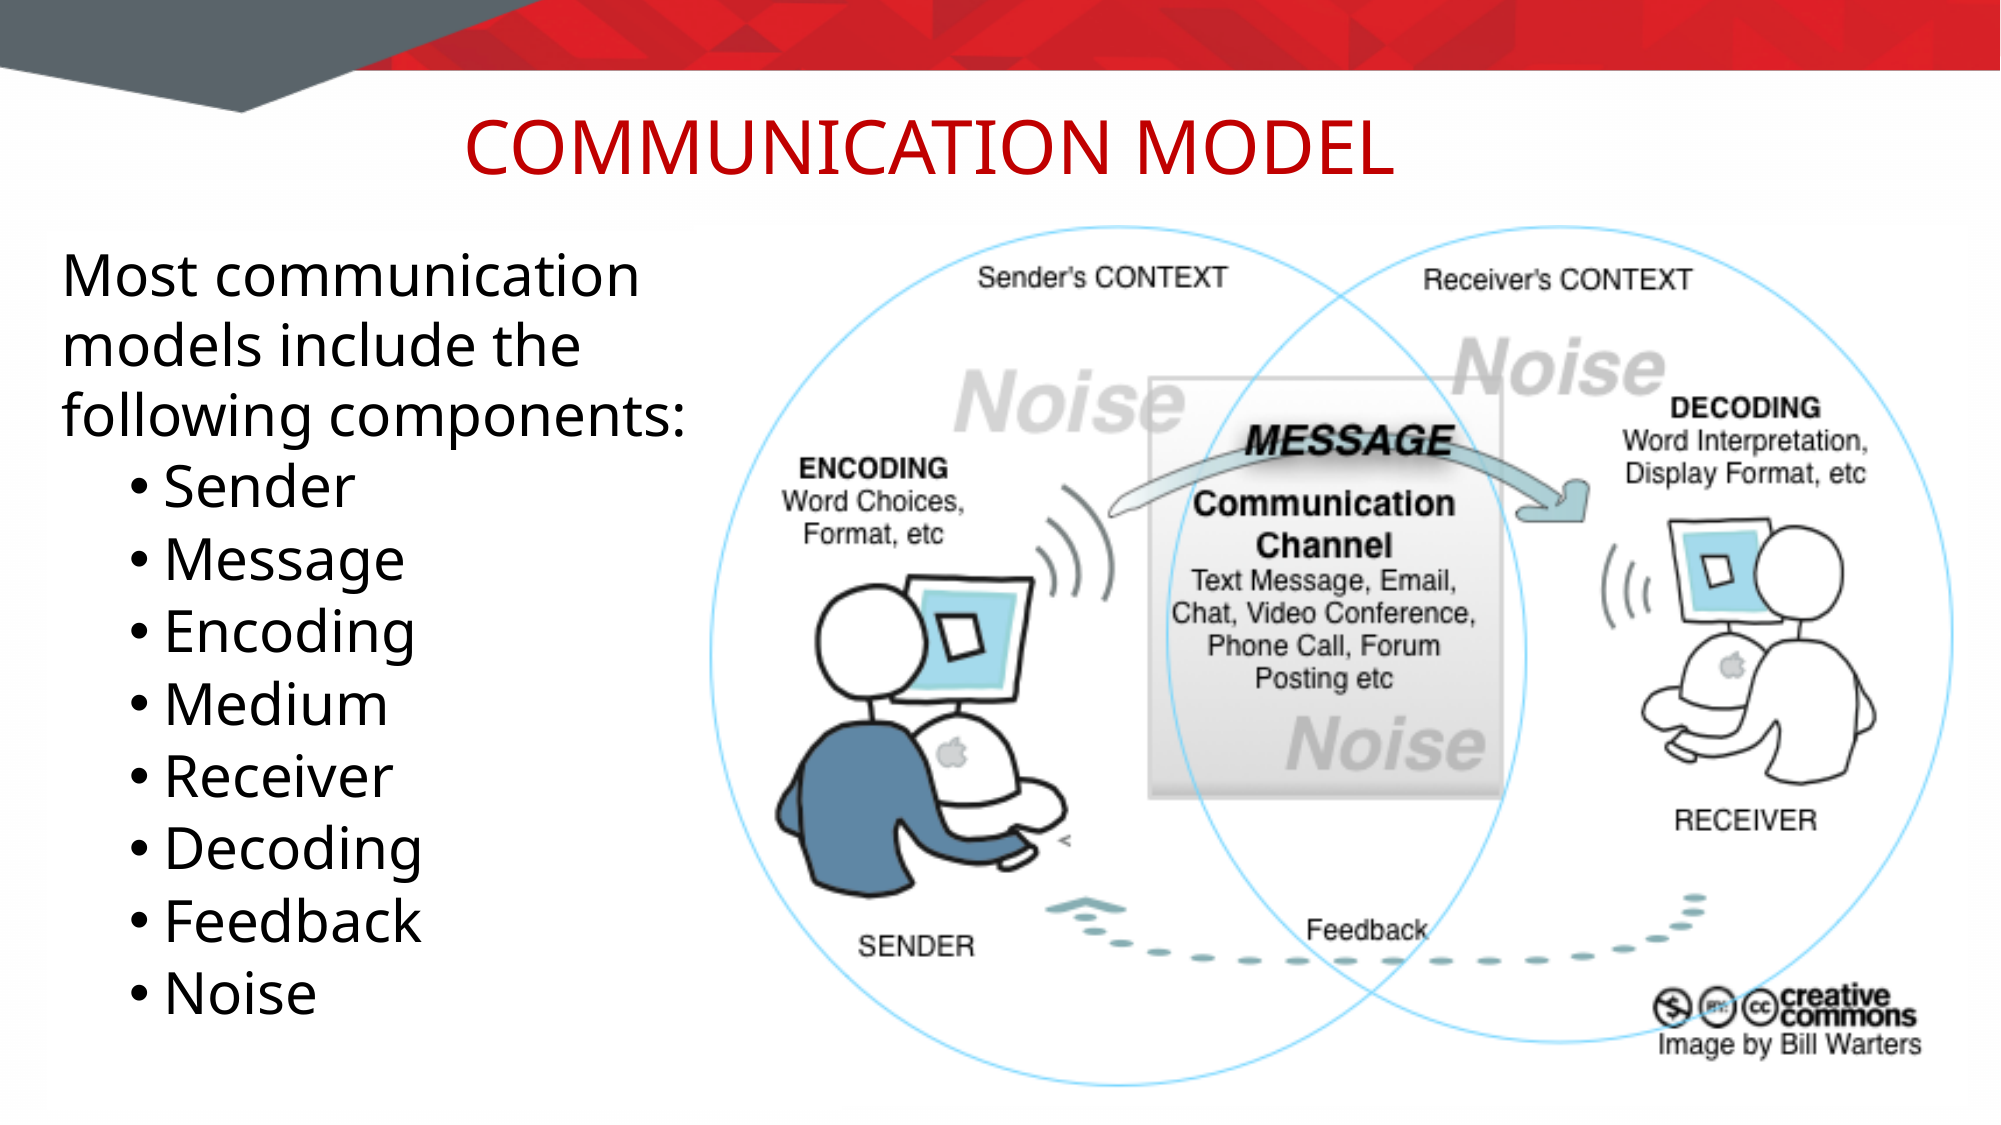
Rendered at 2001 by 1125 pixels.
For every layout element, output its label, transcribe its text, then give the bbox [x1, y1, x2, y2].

picture [0, 0, 2001, 1125]
list Most communication models include the following components: Sender Message Encoding Medium Receiver Decoding Feedback Noise [46, 230, 843, 1111]
title Communication model [464, 60, 1702, 192]
